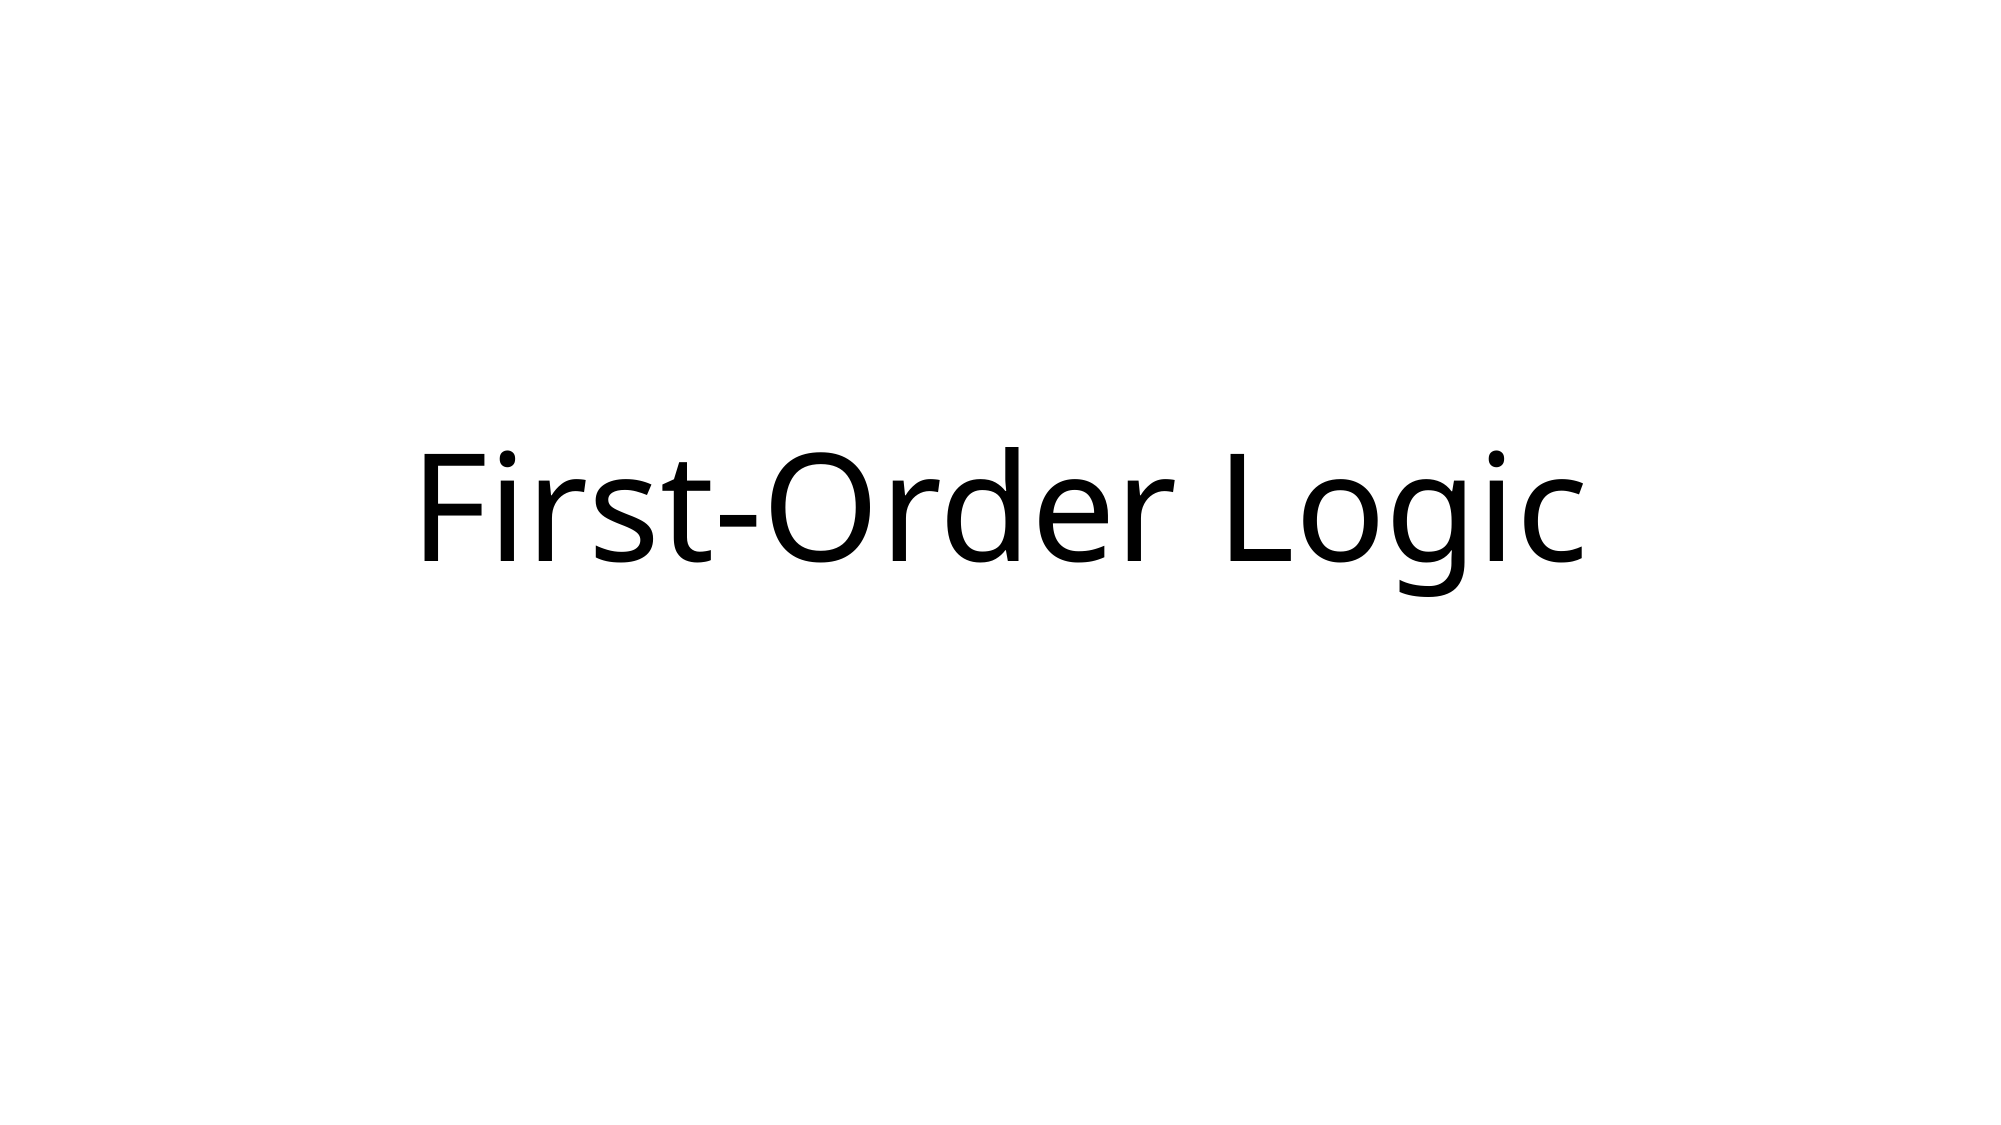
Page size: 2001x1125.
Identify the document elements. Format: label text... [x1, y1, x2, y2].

title First-Order Logic [362, 287, 1638, 738]
